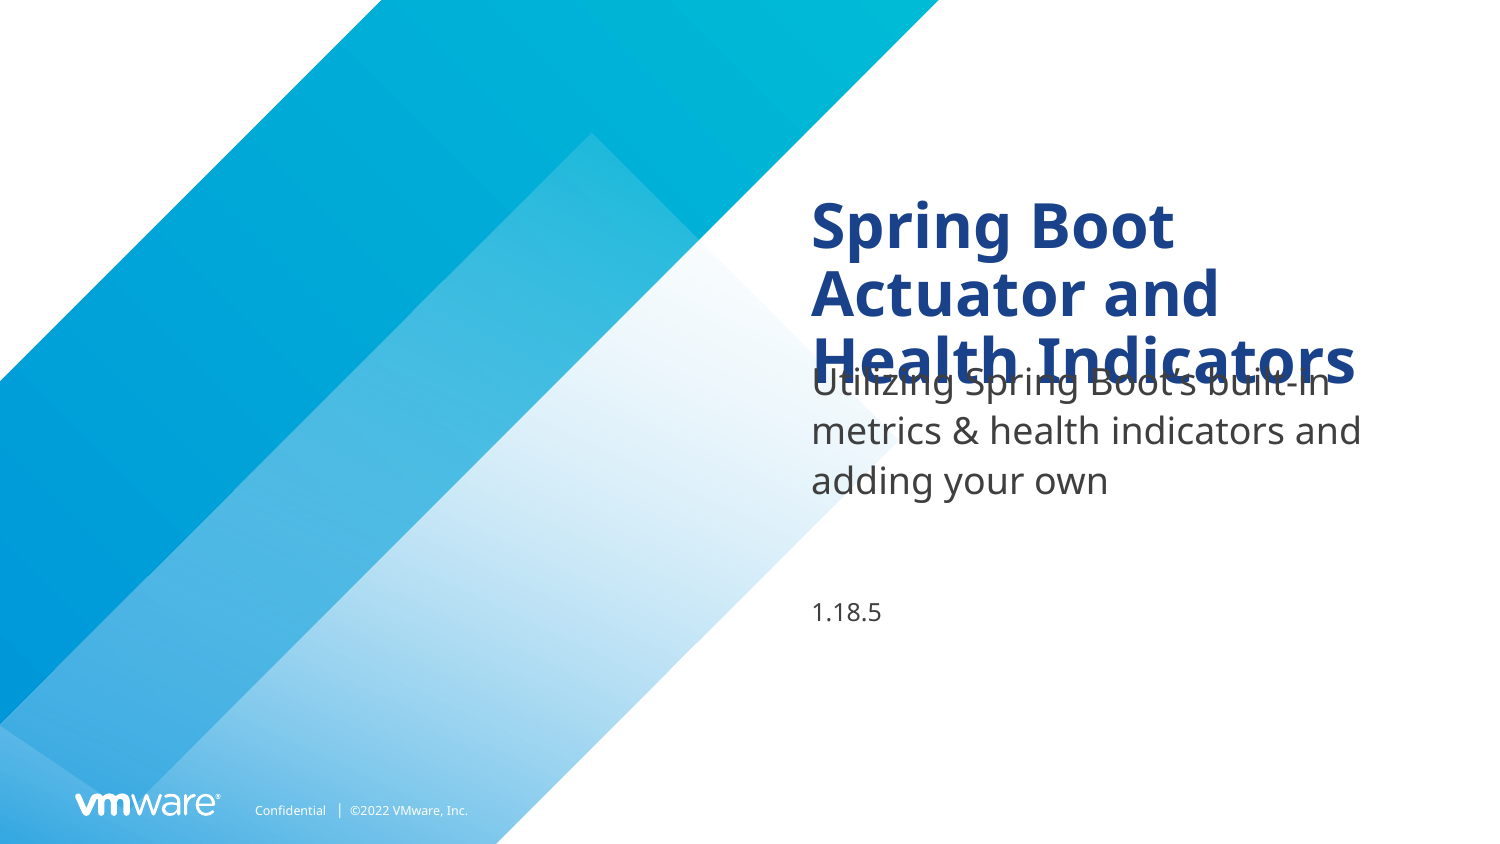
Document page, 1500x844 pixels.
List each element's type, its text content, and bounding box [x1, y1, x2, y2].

list 1.18.5 [811, 582, 1262, 627]
title Spring Boot Actuator and Health Indicators [811, 194, 1427, 347]
text_box Utilizing Spring Boot’s built-in metrics & health indicators and adding your own [811, 353, 1441, 405]
